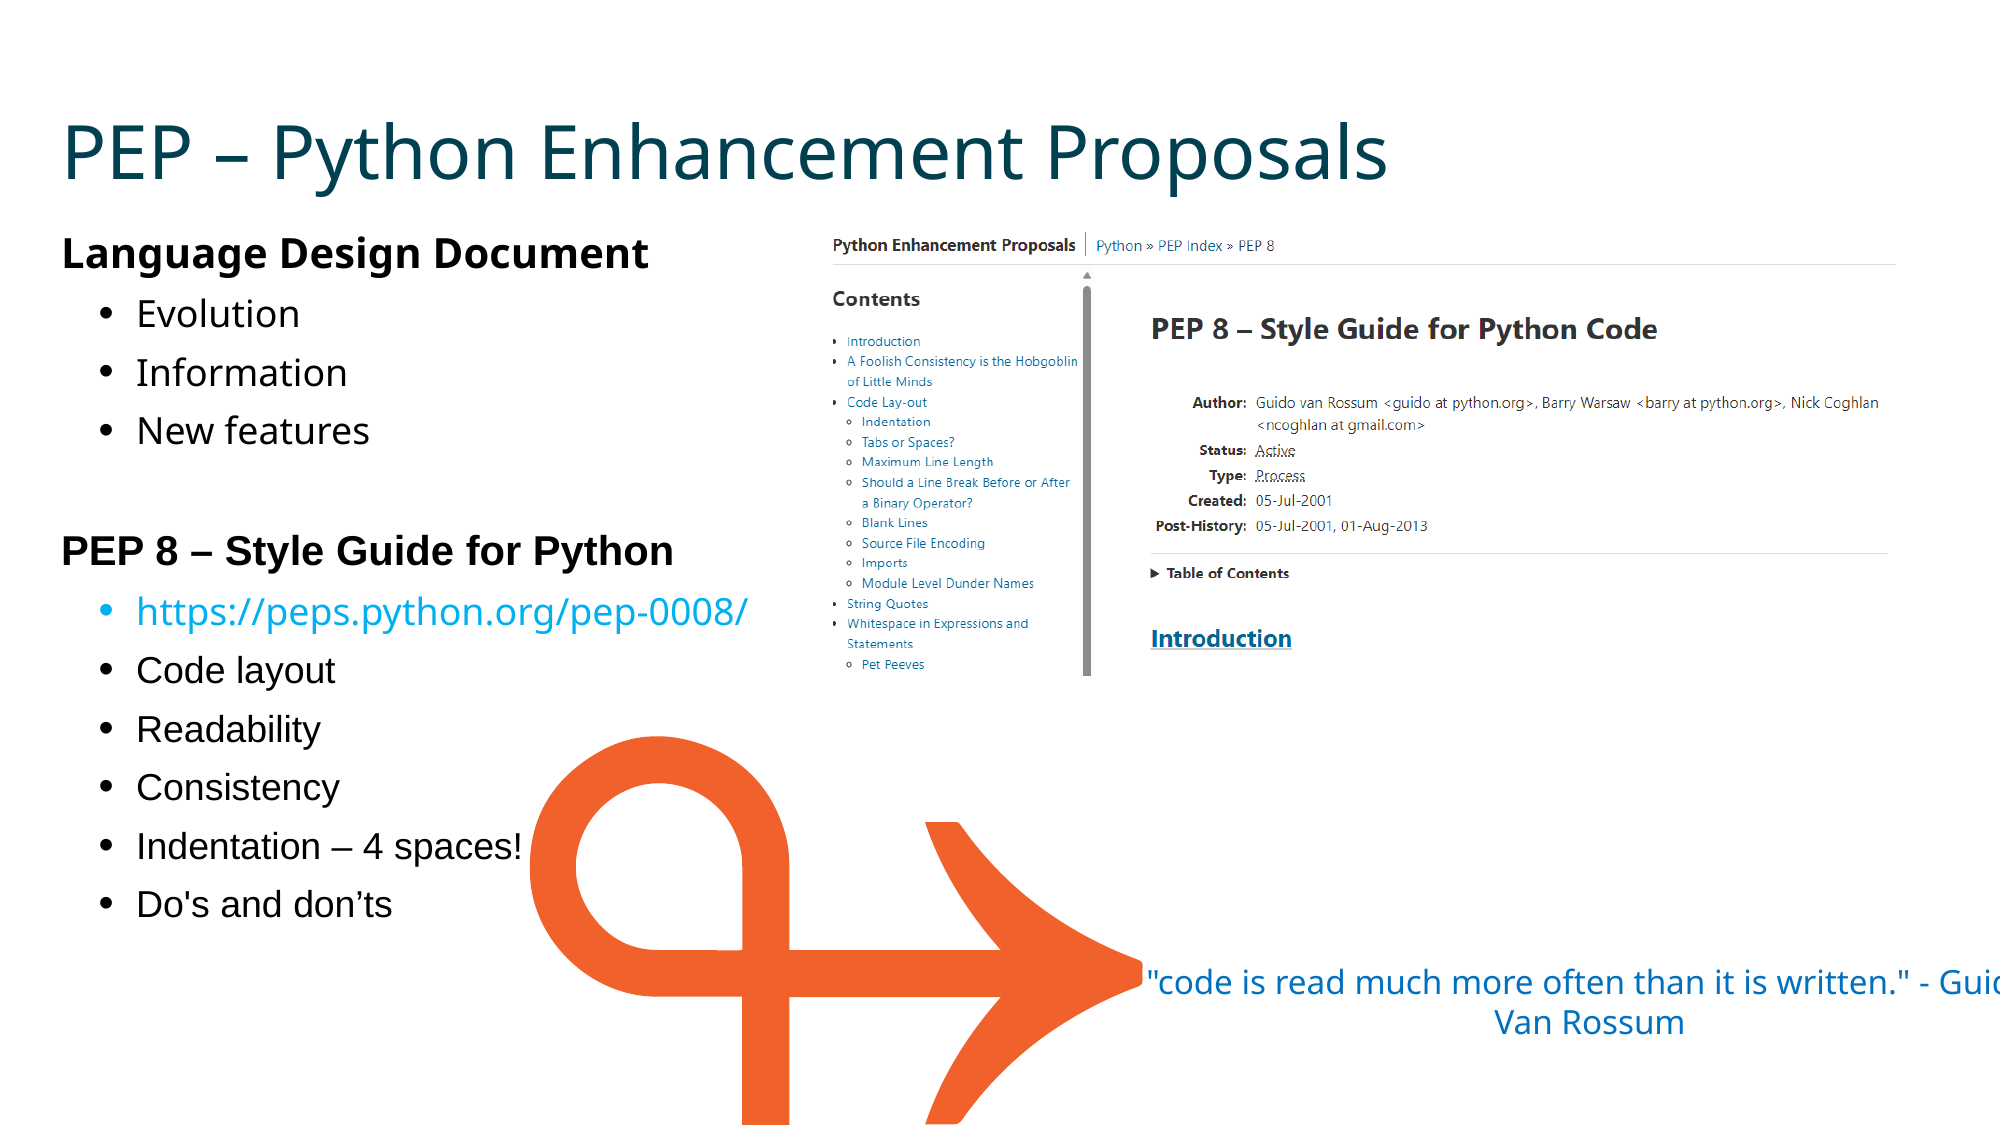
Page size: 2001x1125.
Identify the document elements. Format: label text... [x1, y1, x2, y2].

picture [820, 226, 1896, 676]
text_box "code is read much more often than it is written." - Guido Van Rossum [1143, 961, 2000, 1042]
list Language Design Document Evolution Information New features PEP 8 – Style Guide for Python https://peps.python.org/pep-0008/ Code layout Readability Consistency Indentation – 4 spaces! Do's and don’ts [61, 226, 1069, 945]
list PEP – Python Enhancement Proposals [61, 104, 1447, 196]
